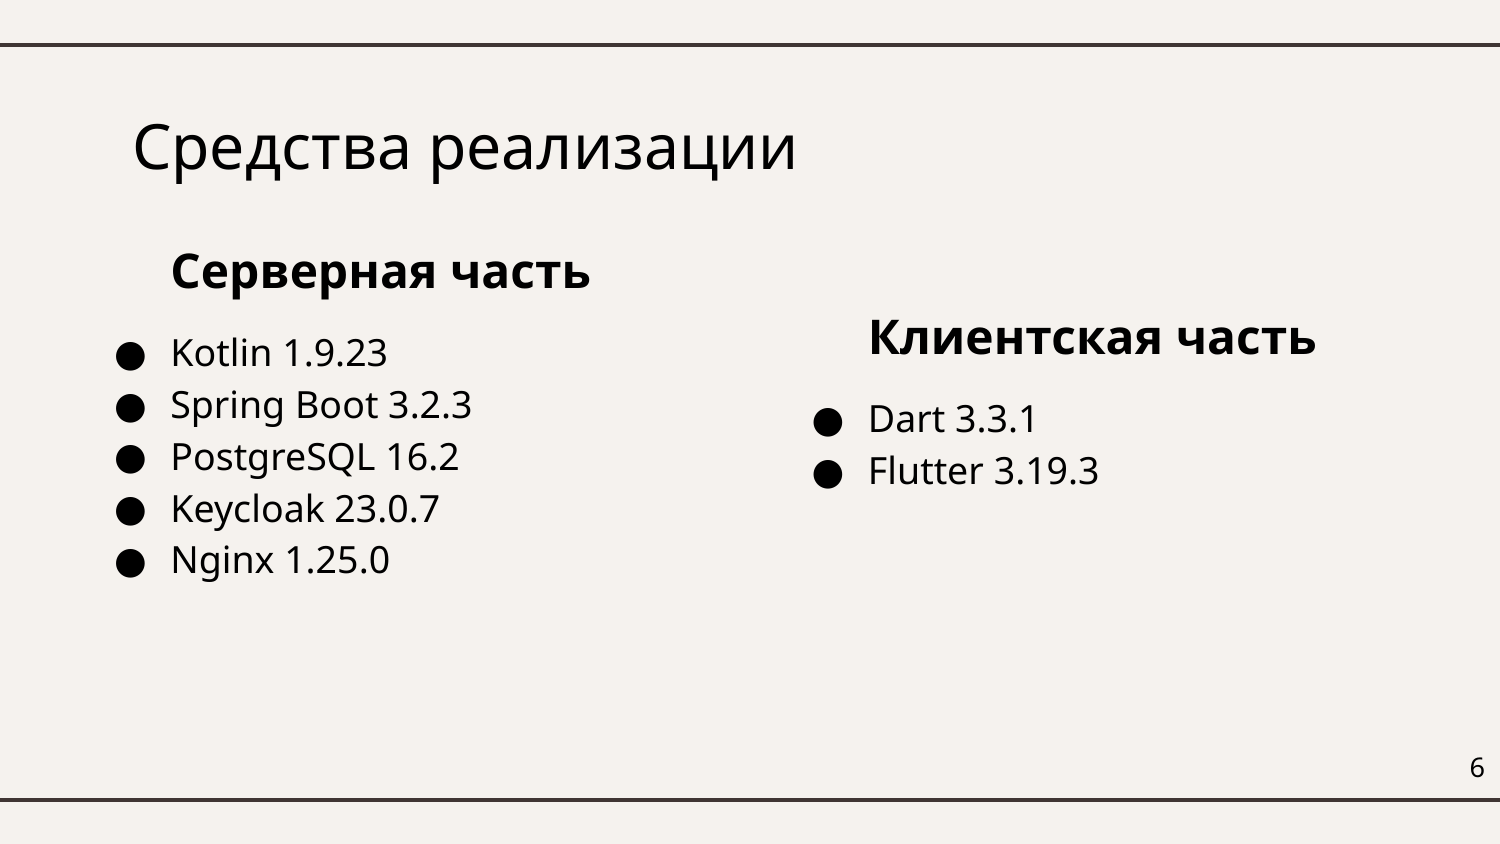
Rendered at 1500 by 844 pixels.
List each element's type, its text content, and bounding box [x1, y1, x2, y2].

title Средства реализации [116, 92, 1383, 187]
subtitle Серверная часть Kotlin 1.9.23 Spring Boot 3.2.3 PostgreSQL 16.2 Keycloak 23.0.7 Nginx 1.25.0 [80, 216, 777, 628]
subtitle Клиентская часть Dart 3.3.1 Flutter 3.19.3 [777, 216, 1476, 628]
slide_number ‹#› [1410, 735, 1500, 801]
